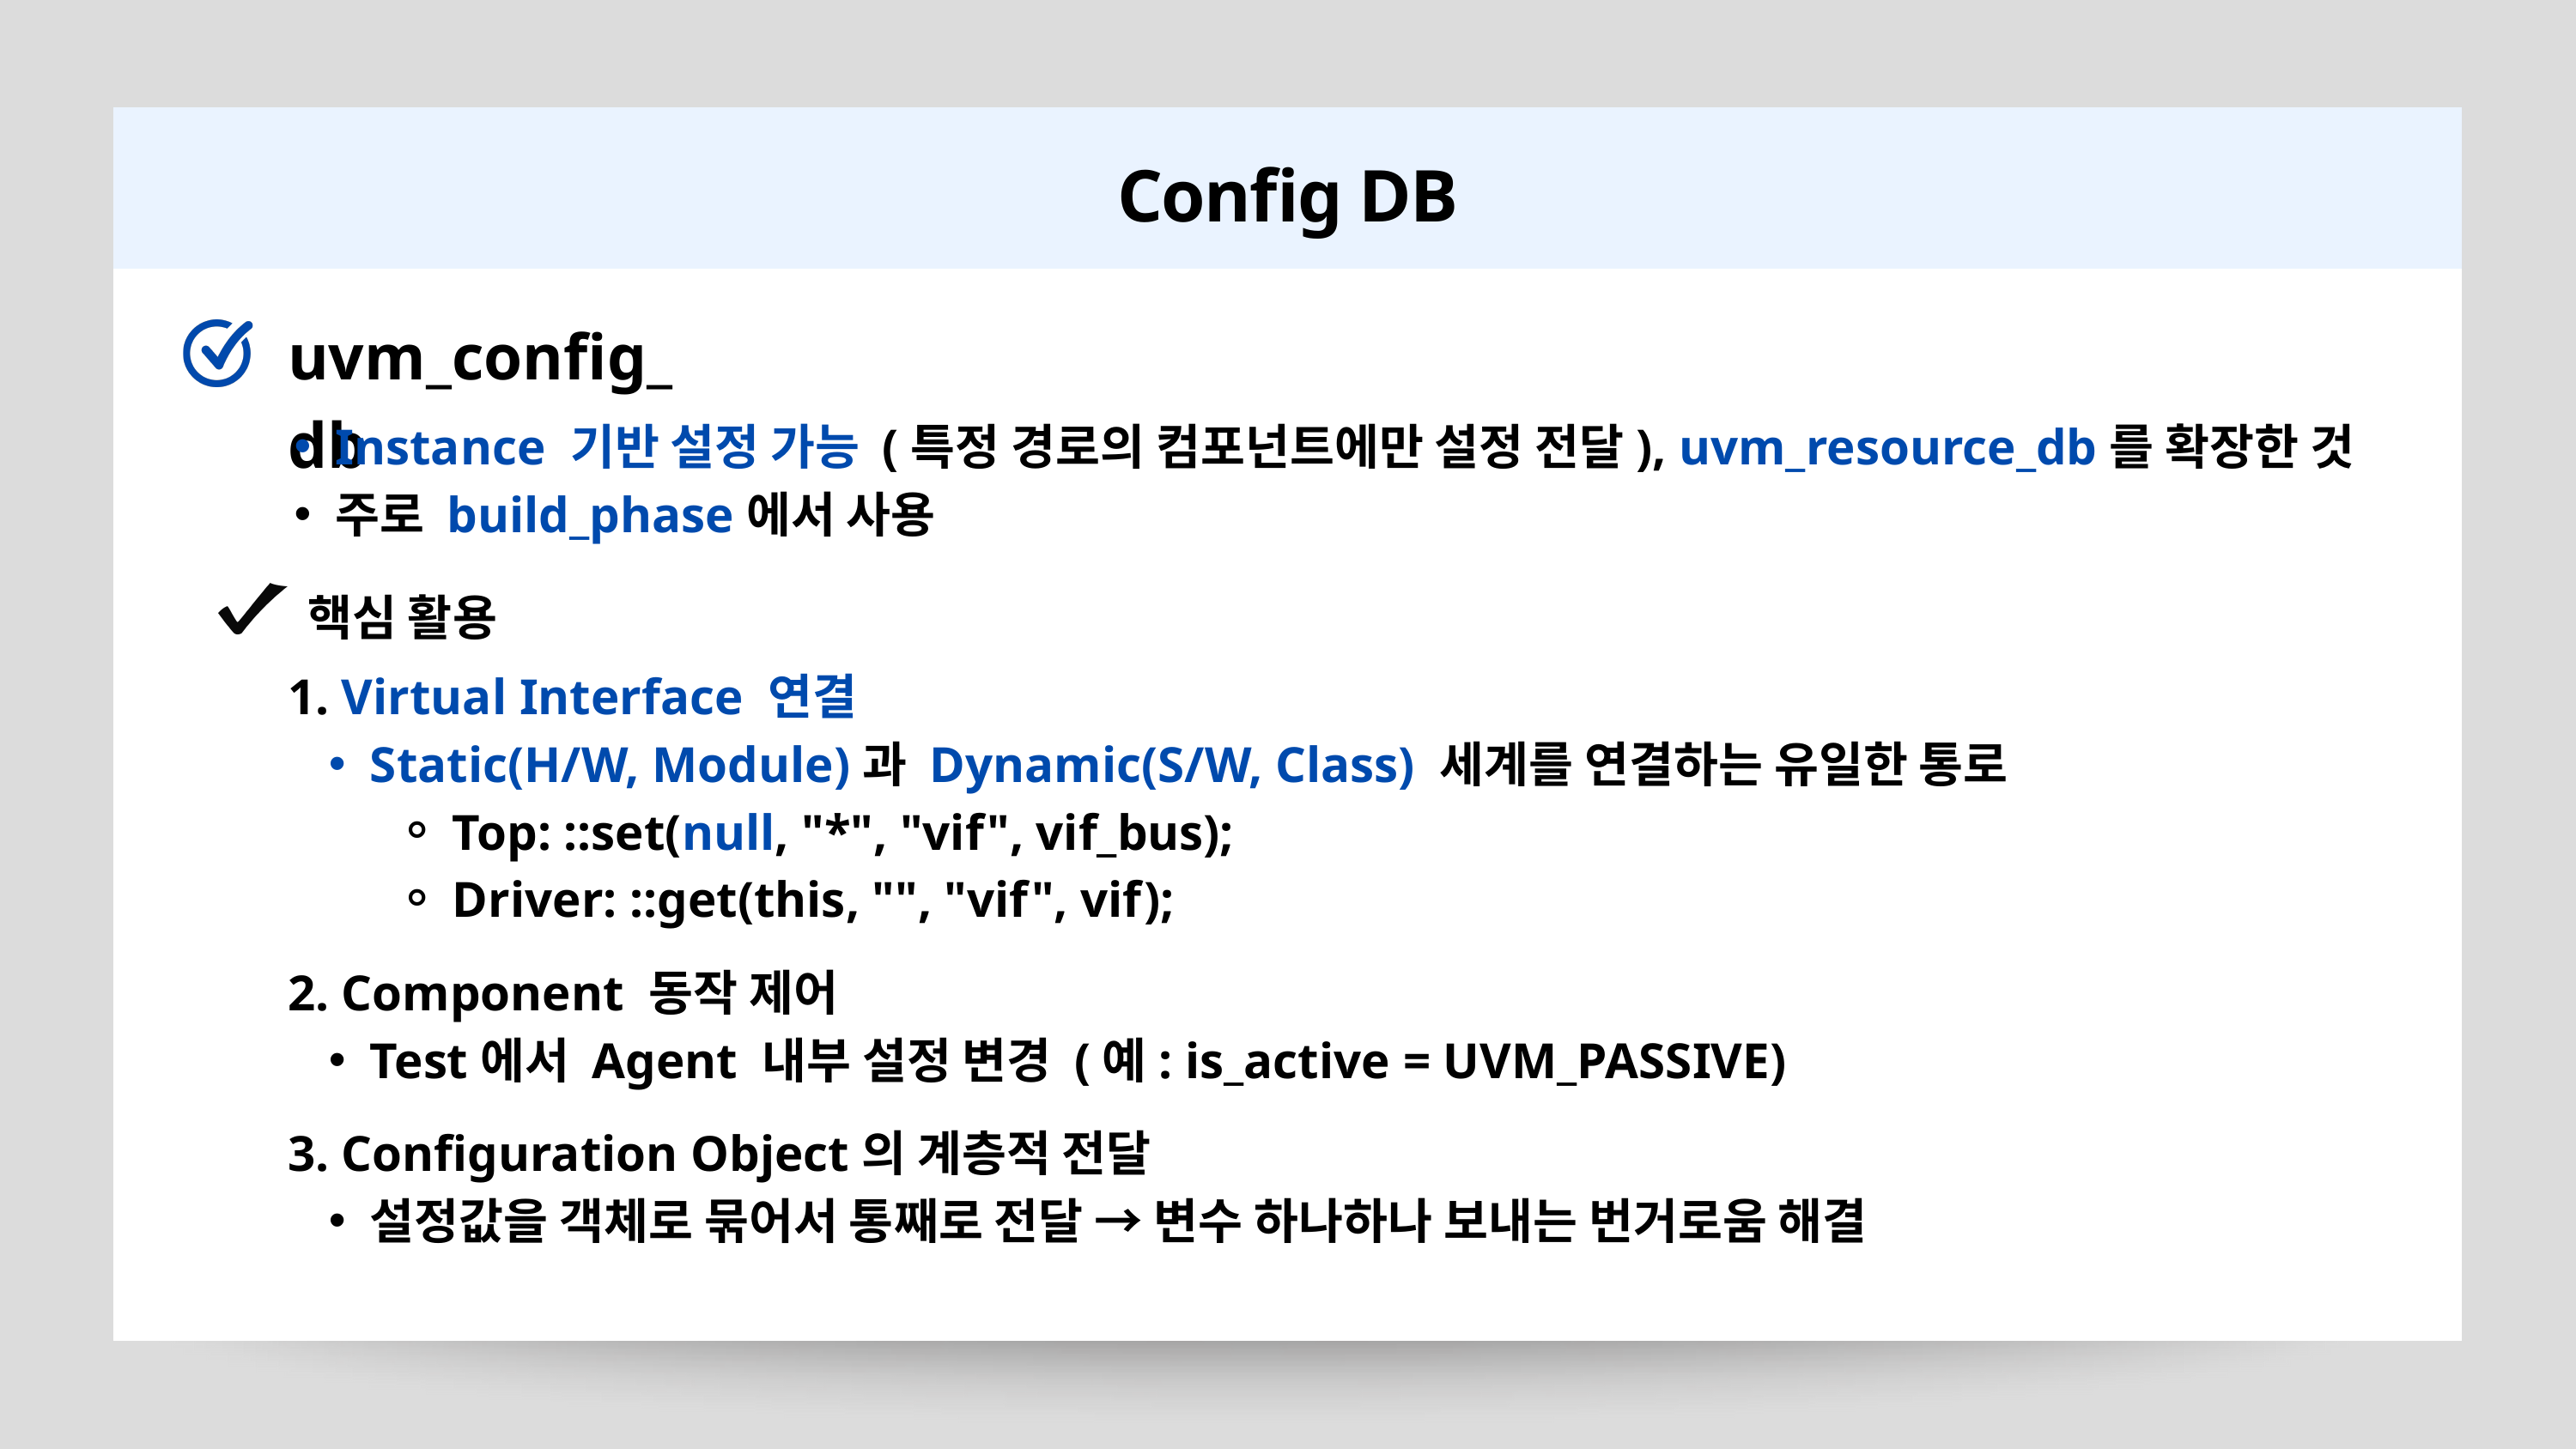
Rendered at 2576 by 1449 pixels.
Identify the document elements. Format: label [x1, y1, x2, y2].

text_box [113, 277, 2463, 1424]
text_box [113, 106, 2463, 269]
